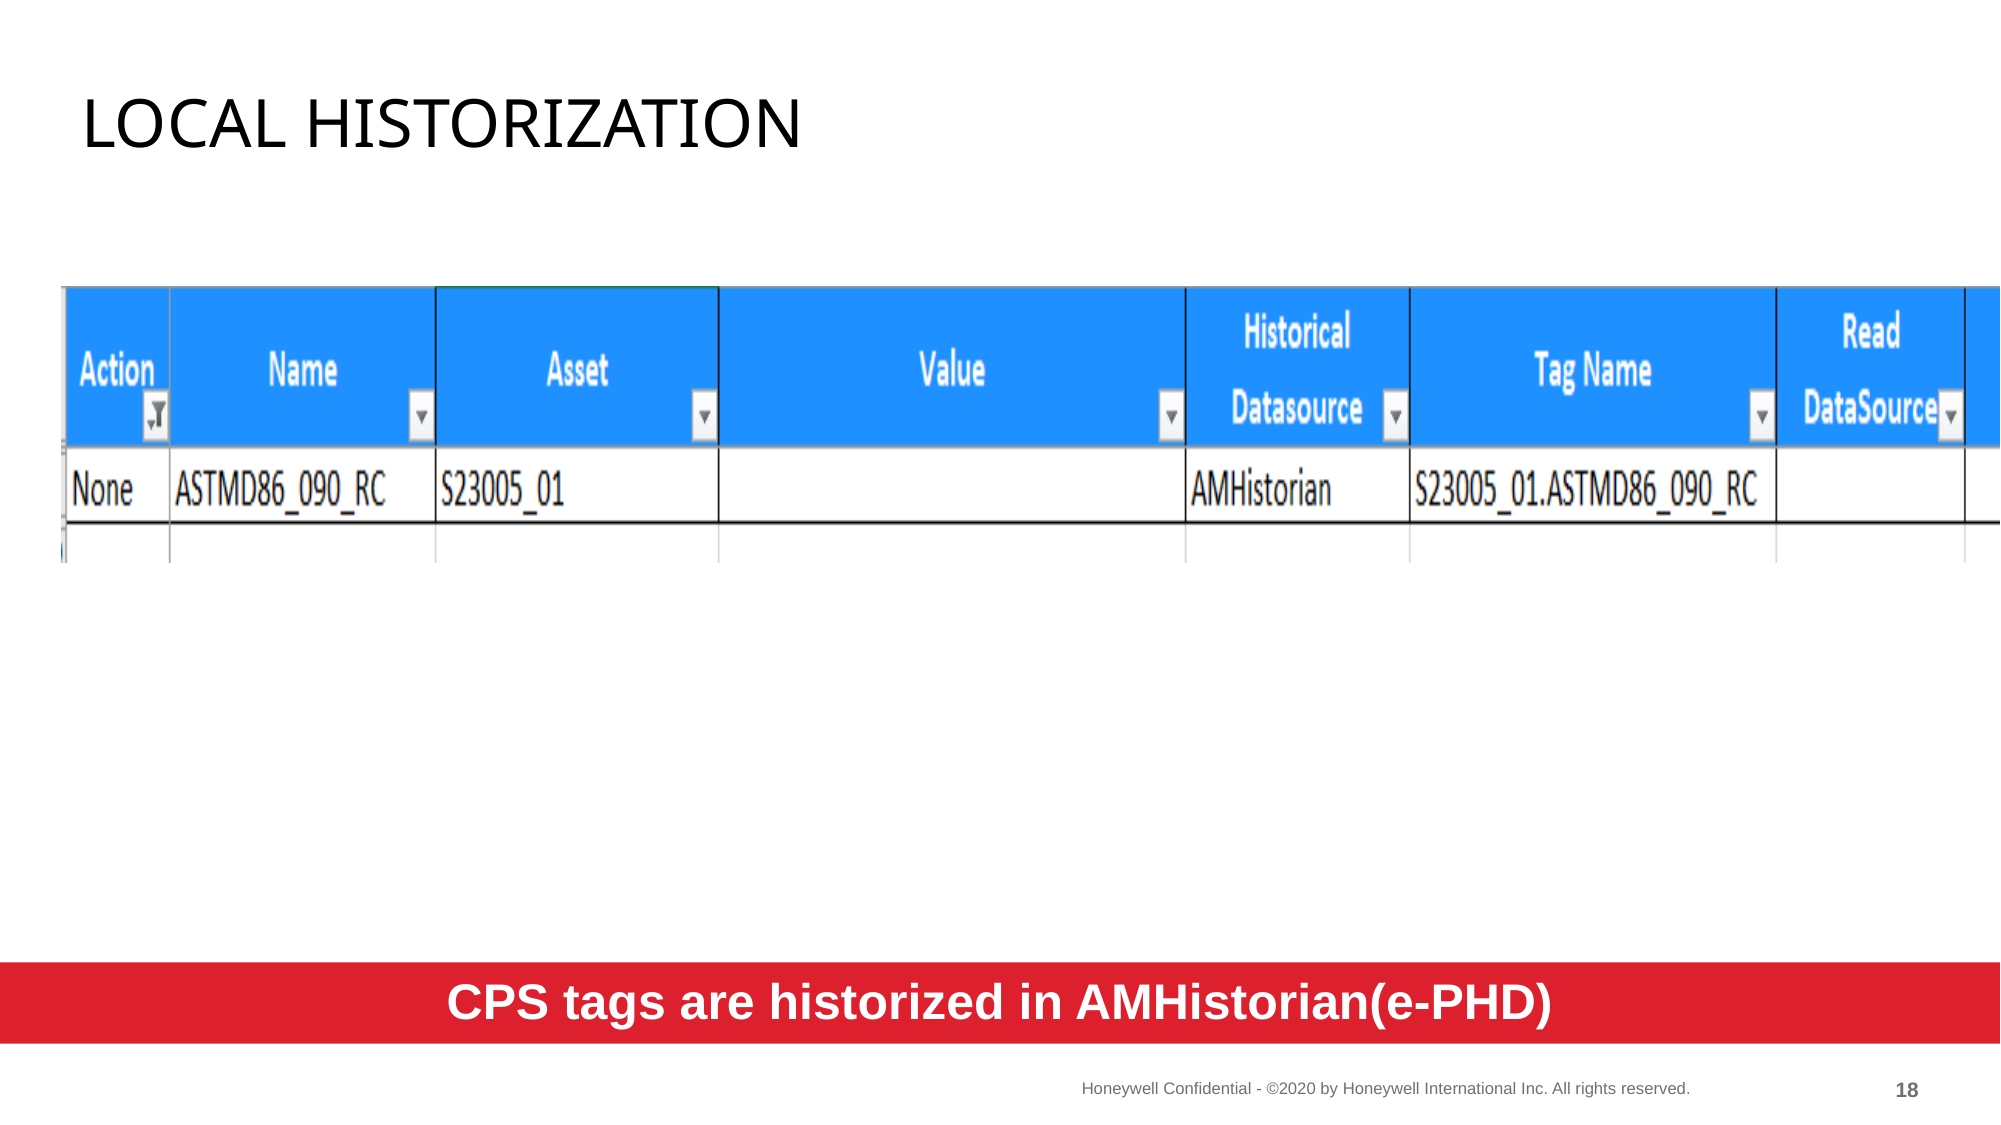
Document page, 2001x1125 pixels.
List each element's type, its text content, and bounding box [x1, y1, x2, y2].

slide_number 17 [1837, 1062, 1919, 1102]
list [61, 286, 2000, 563]
list CPS tags are historized in AMHistorian(e-PHD) [0, 962, 2000, 1044]
title Local historization [81, 81, 1919, 150]
